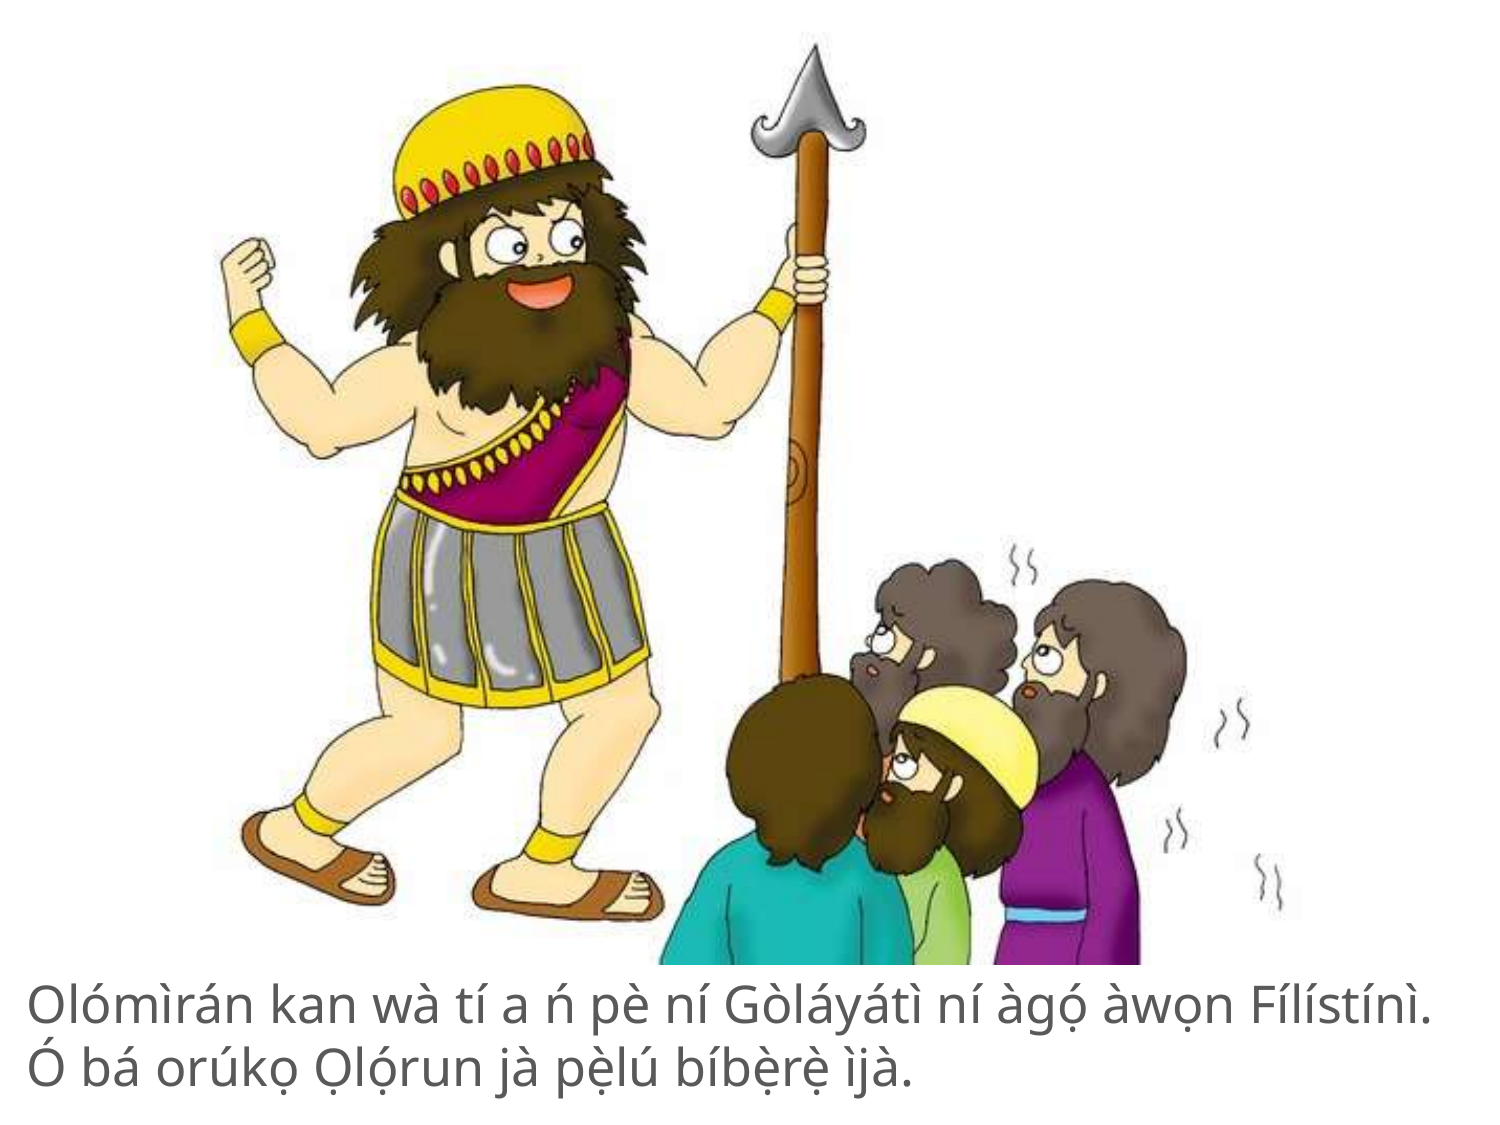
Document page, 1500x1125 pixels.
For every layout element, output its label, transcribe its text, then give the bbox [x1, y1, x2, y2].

picture [79, 0, 1442, 965]
text_box Olómìrán kan wà tí a ń pè ní Gòláyátì ní àgọ́ àwọn Fílístínì. Ó bá orúkọ Ọlọ́run jà pẹ̀lú bíbẹ̀rẹ̀ ìjà. [11, 964, 1483, 1104]
